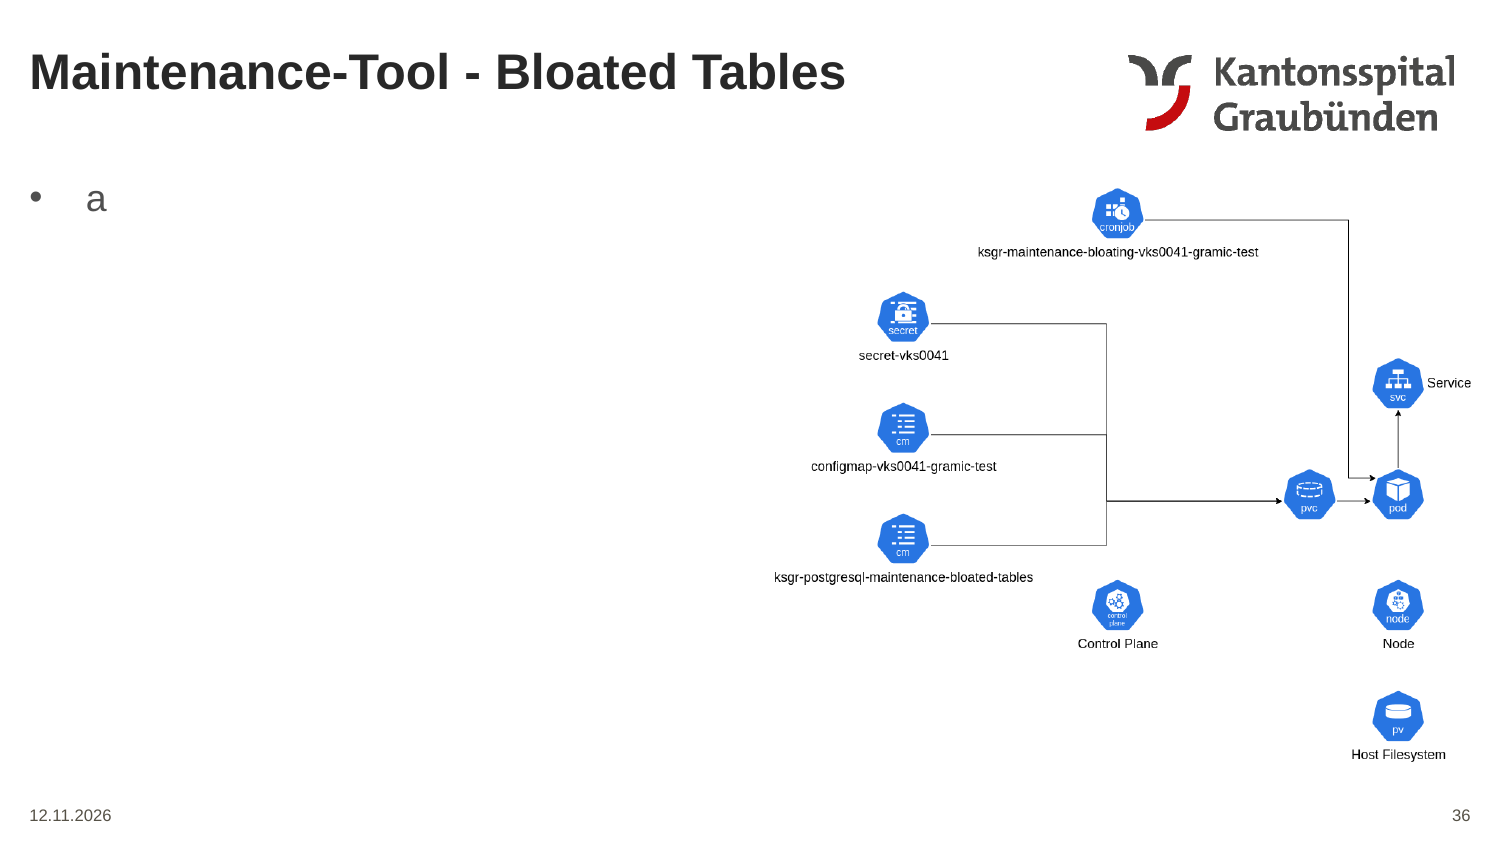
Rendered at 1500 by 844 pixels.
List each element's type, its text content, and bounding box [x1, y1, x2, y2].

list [773, 186, 1471, 764]
list a [29, 173, 762, 777]
list Maintenance-Tool - Bloated Tables [29, 32, 1117, 157]
slide_number 36 [1316, 799, 1471, 830]
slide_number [29, 799, 296, 830]
picture [1128, 55, 1454, 131]
